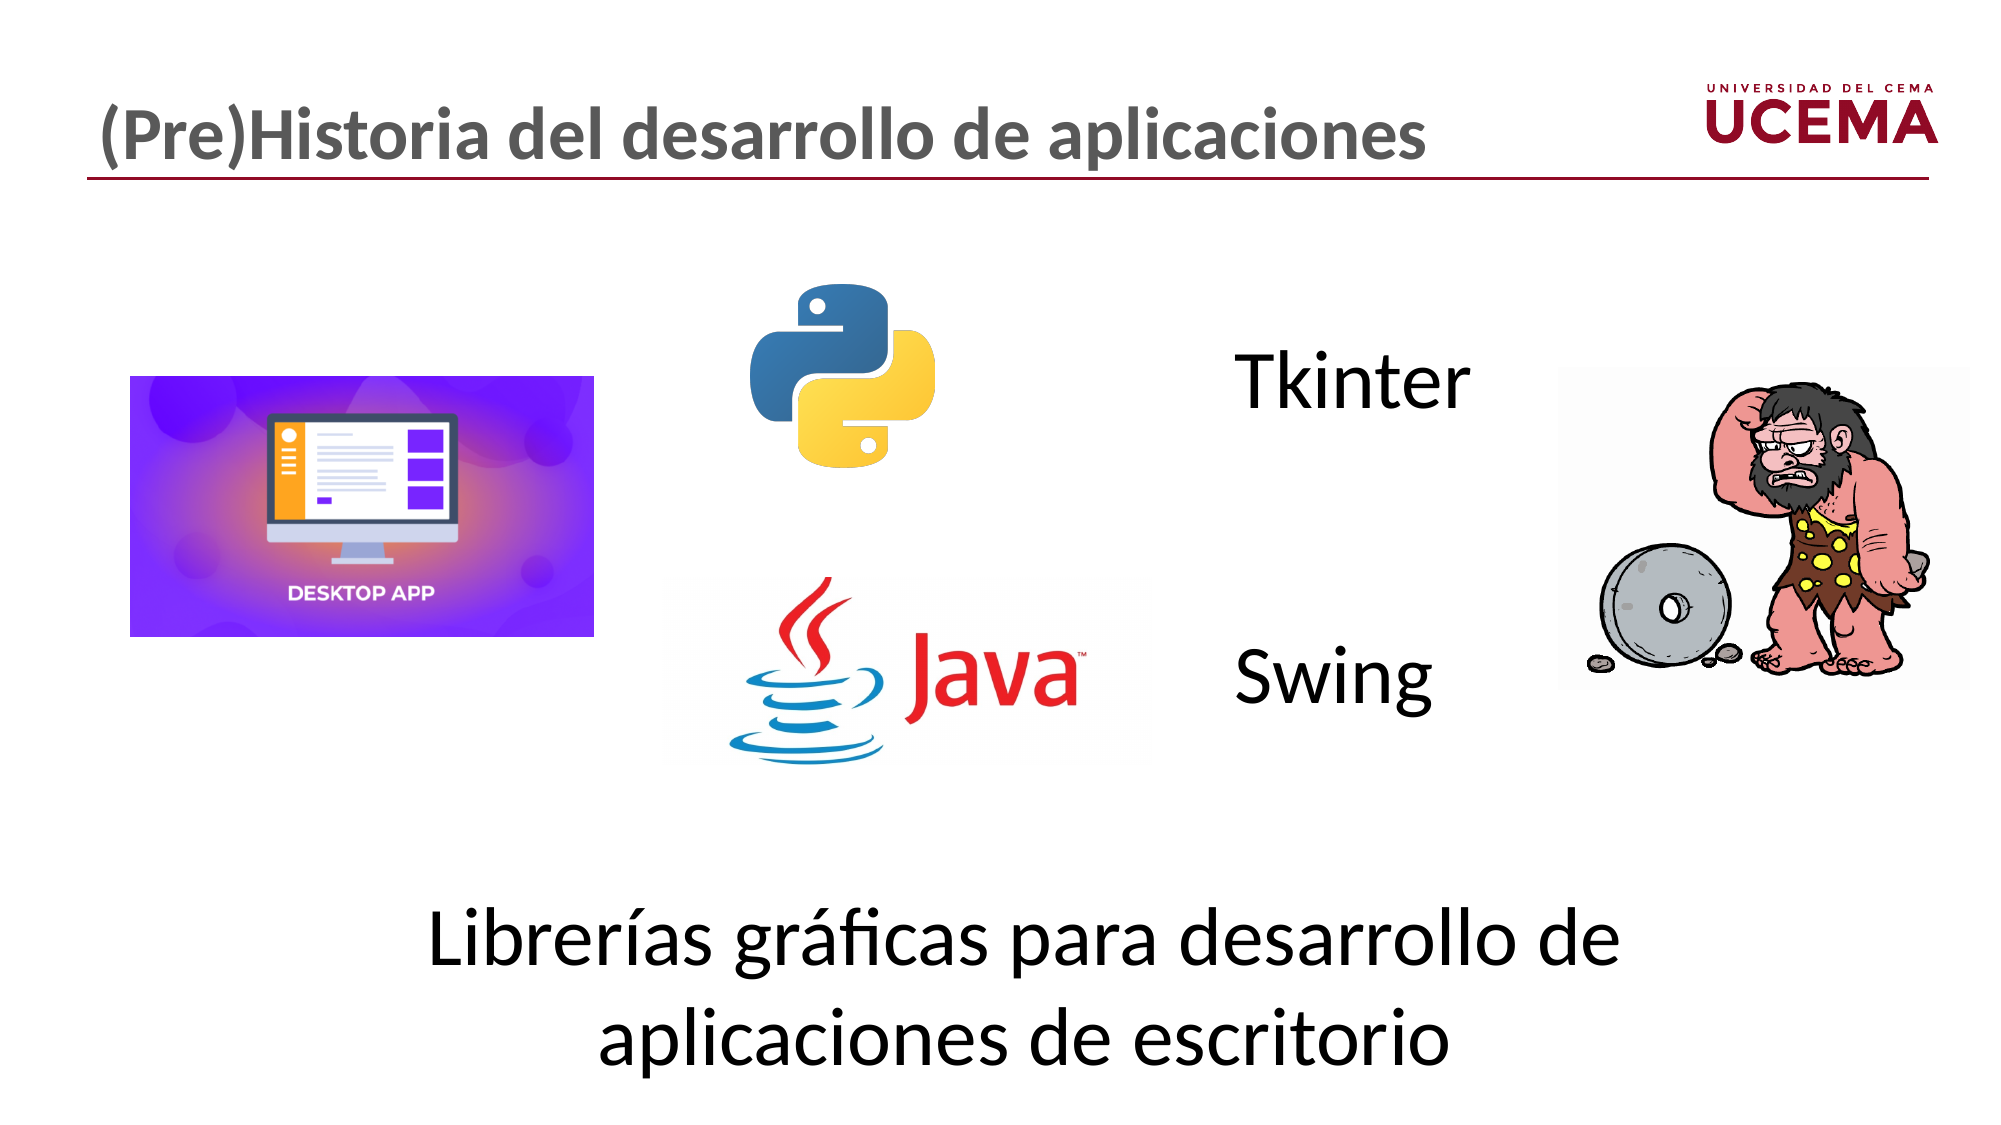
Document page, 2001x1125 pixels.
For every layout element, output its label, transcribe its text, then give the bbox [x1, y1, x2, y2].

picture [130, 375, 594, 637]
picture [750, 284, 935, 468]
title (Pre)Historia del desarrollo de aplicaciones [84, 87, 1633, 184]
picture [662, 577, 1152, 765]
picture [1674, 37, 1972, 184]
text_box Librerías gráficas para desarrollo de aplicaciones de escritorio [291, 874, 1760, 1090]
picture [1558, 367, 1970, 690]
text_box Swing [1219, 613, 1741, 728]
text_box Tkinter [1219, 317, 1741, 433]
